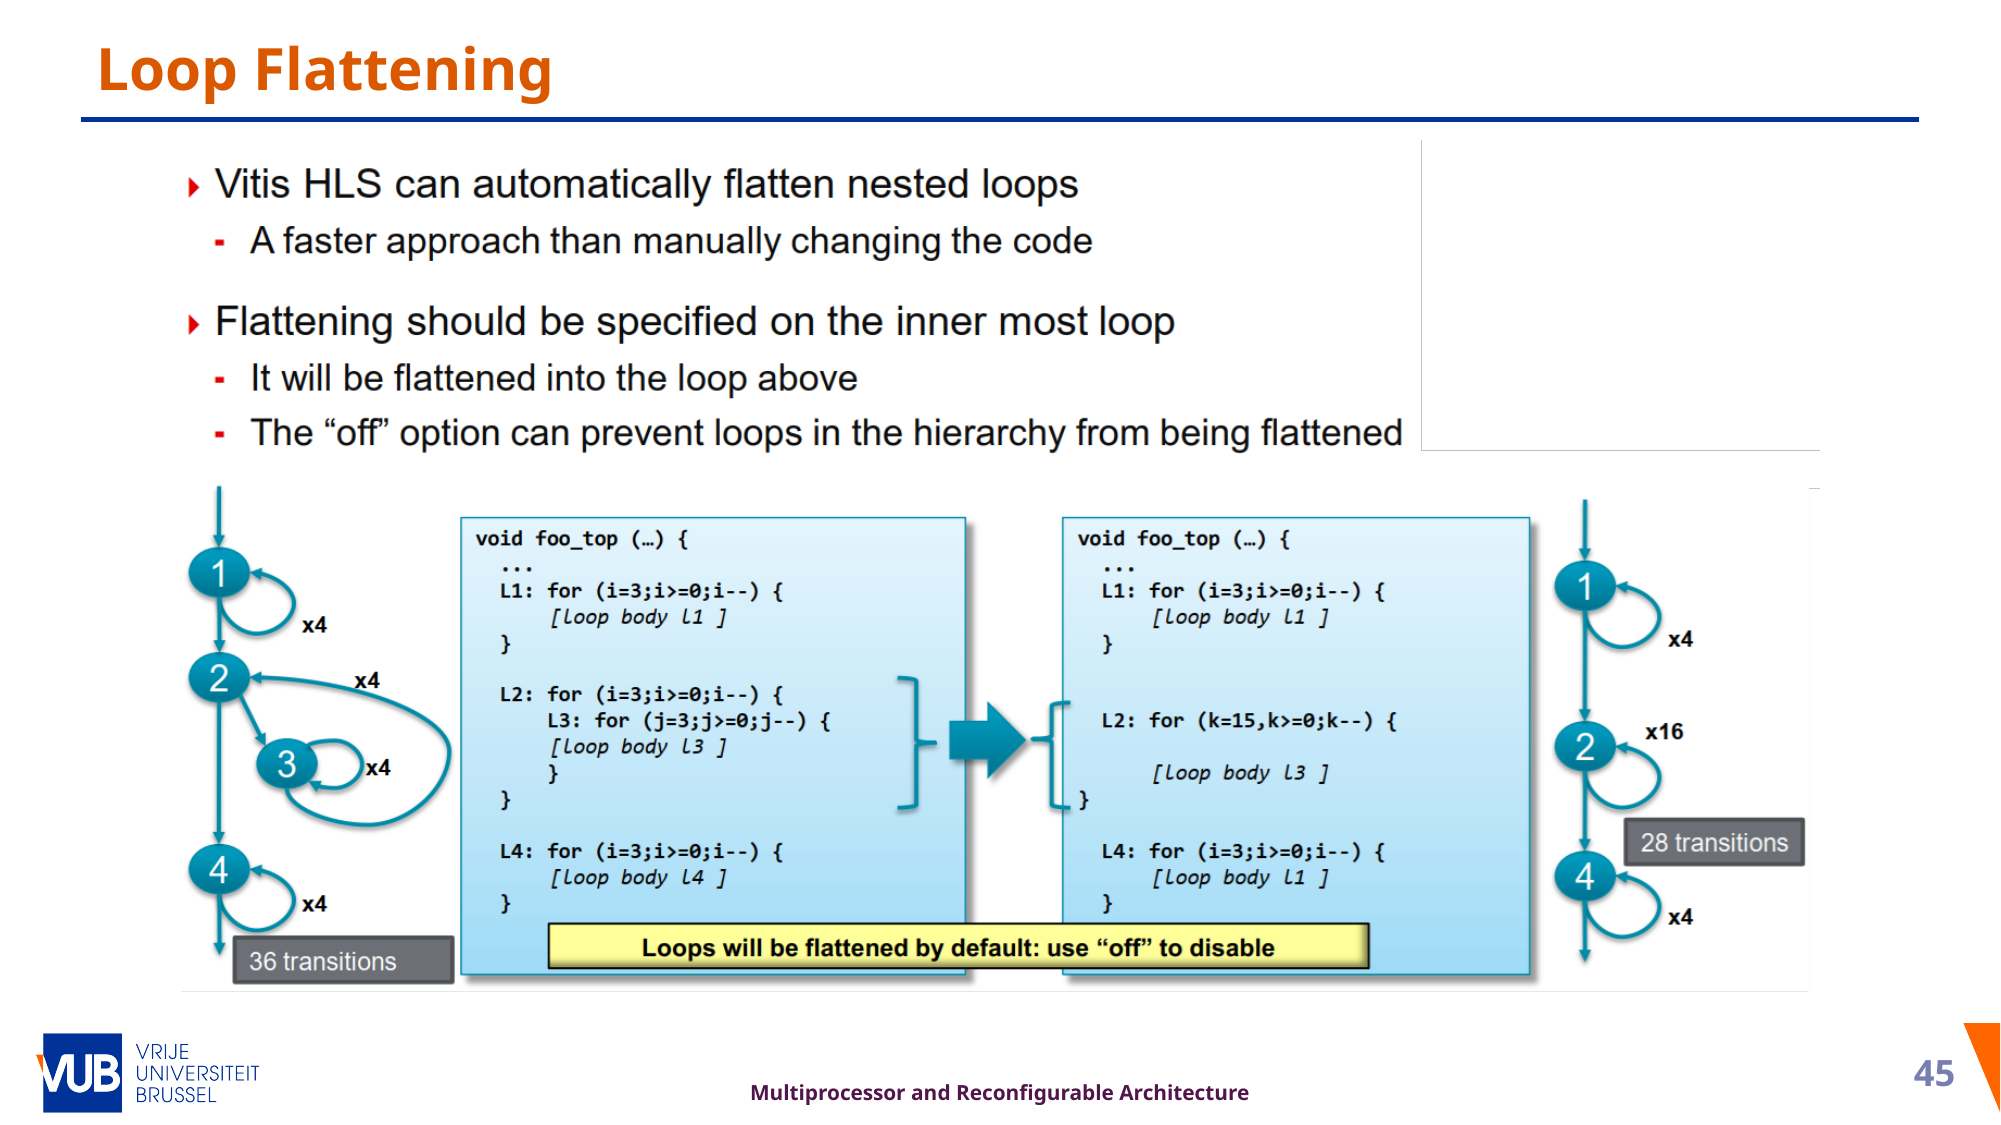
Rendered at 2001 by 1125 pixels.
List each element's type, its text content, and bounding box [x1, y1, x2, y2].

picture [29, 1023, 266, 1123]
title Loop Flattening [81, 22, 1920, 122]
picture [180, 140, 1821, 1014]
slide_number 44 [1520, 1042, 1971, 1103]
